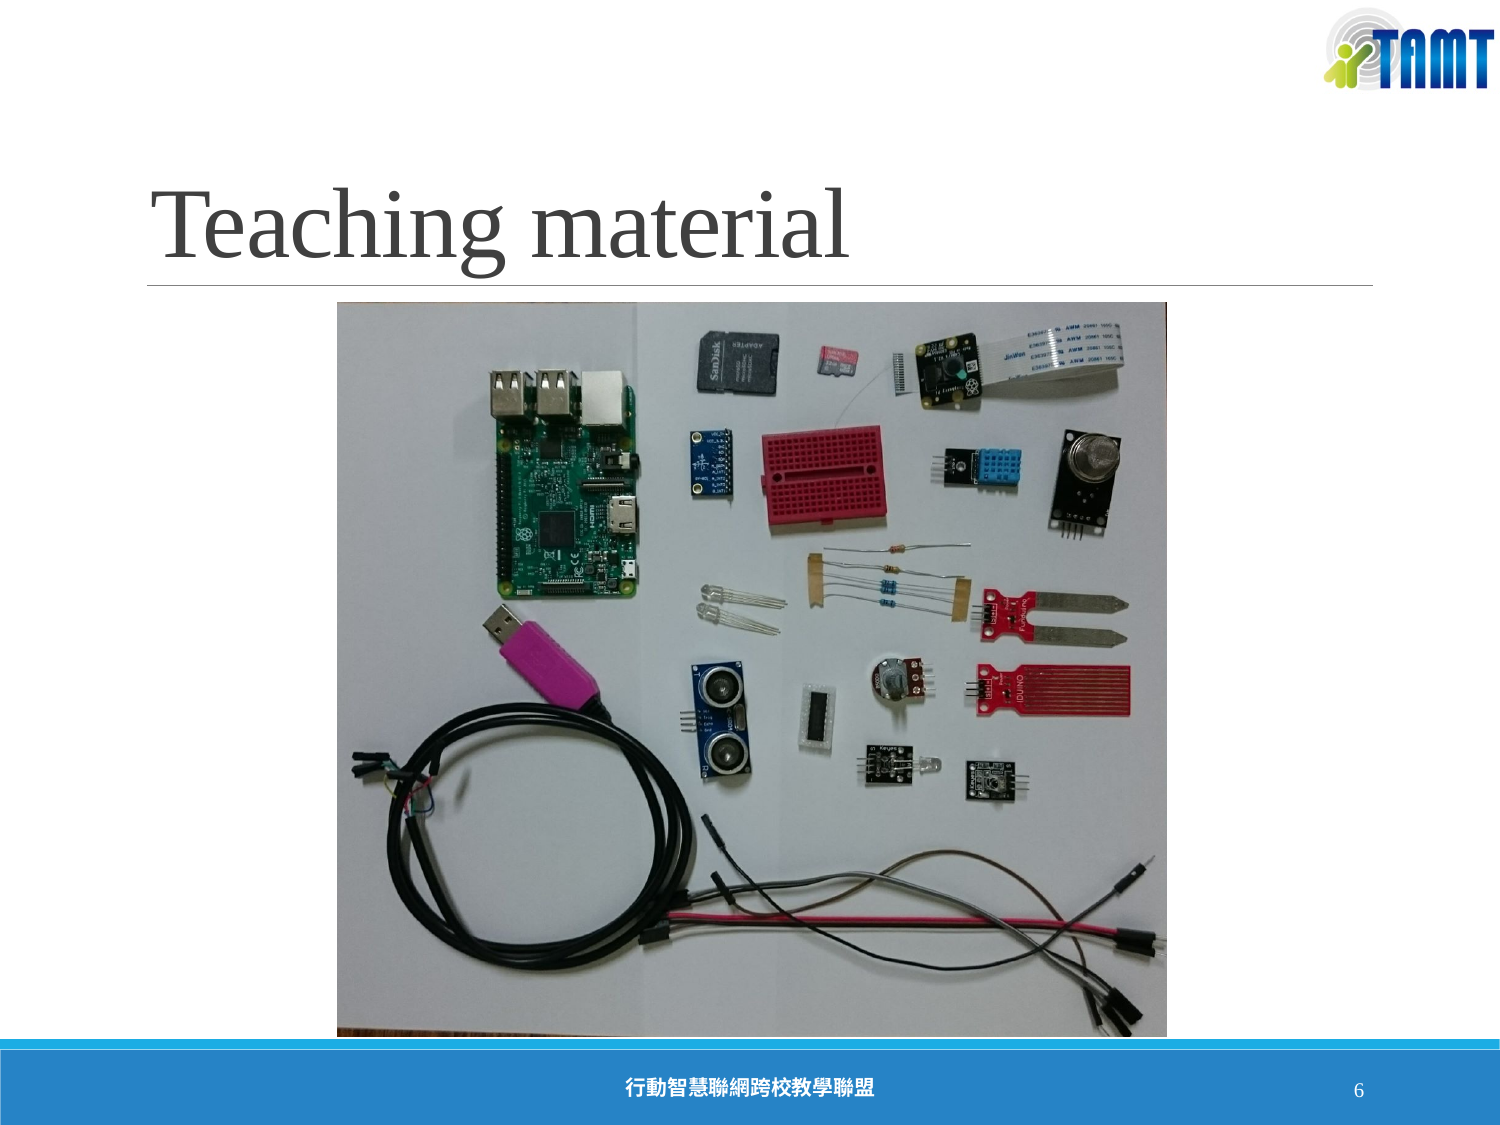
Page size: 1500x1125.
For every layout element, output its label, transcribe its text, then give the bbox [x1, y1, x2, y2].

footer 行動智慧聯網跨校教學聯盟 [453, 1059, 1047, 1120]
slide_number 6 [1218, 1059, 1380, 1120]
picture [1314, 0, 1500, 94]
title Teaching material [135, 47, 1373, 285]
picture [336, 302, 1167, 1038]
